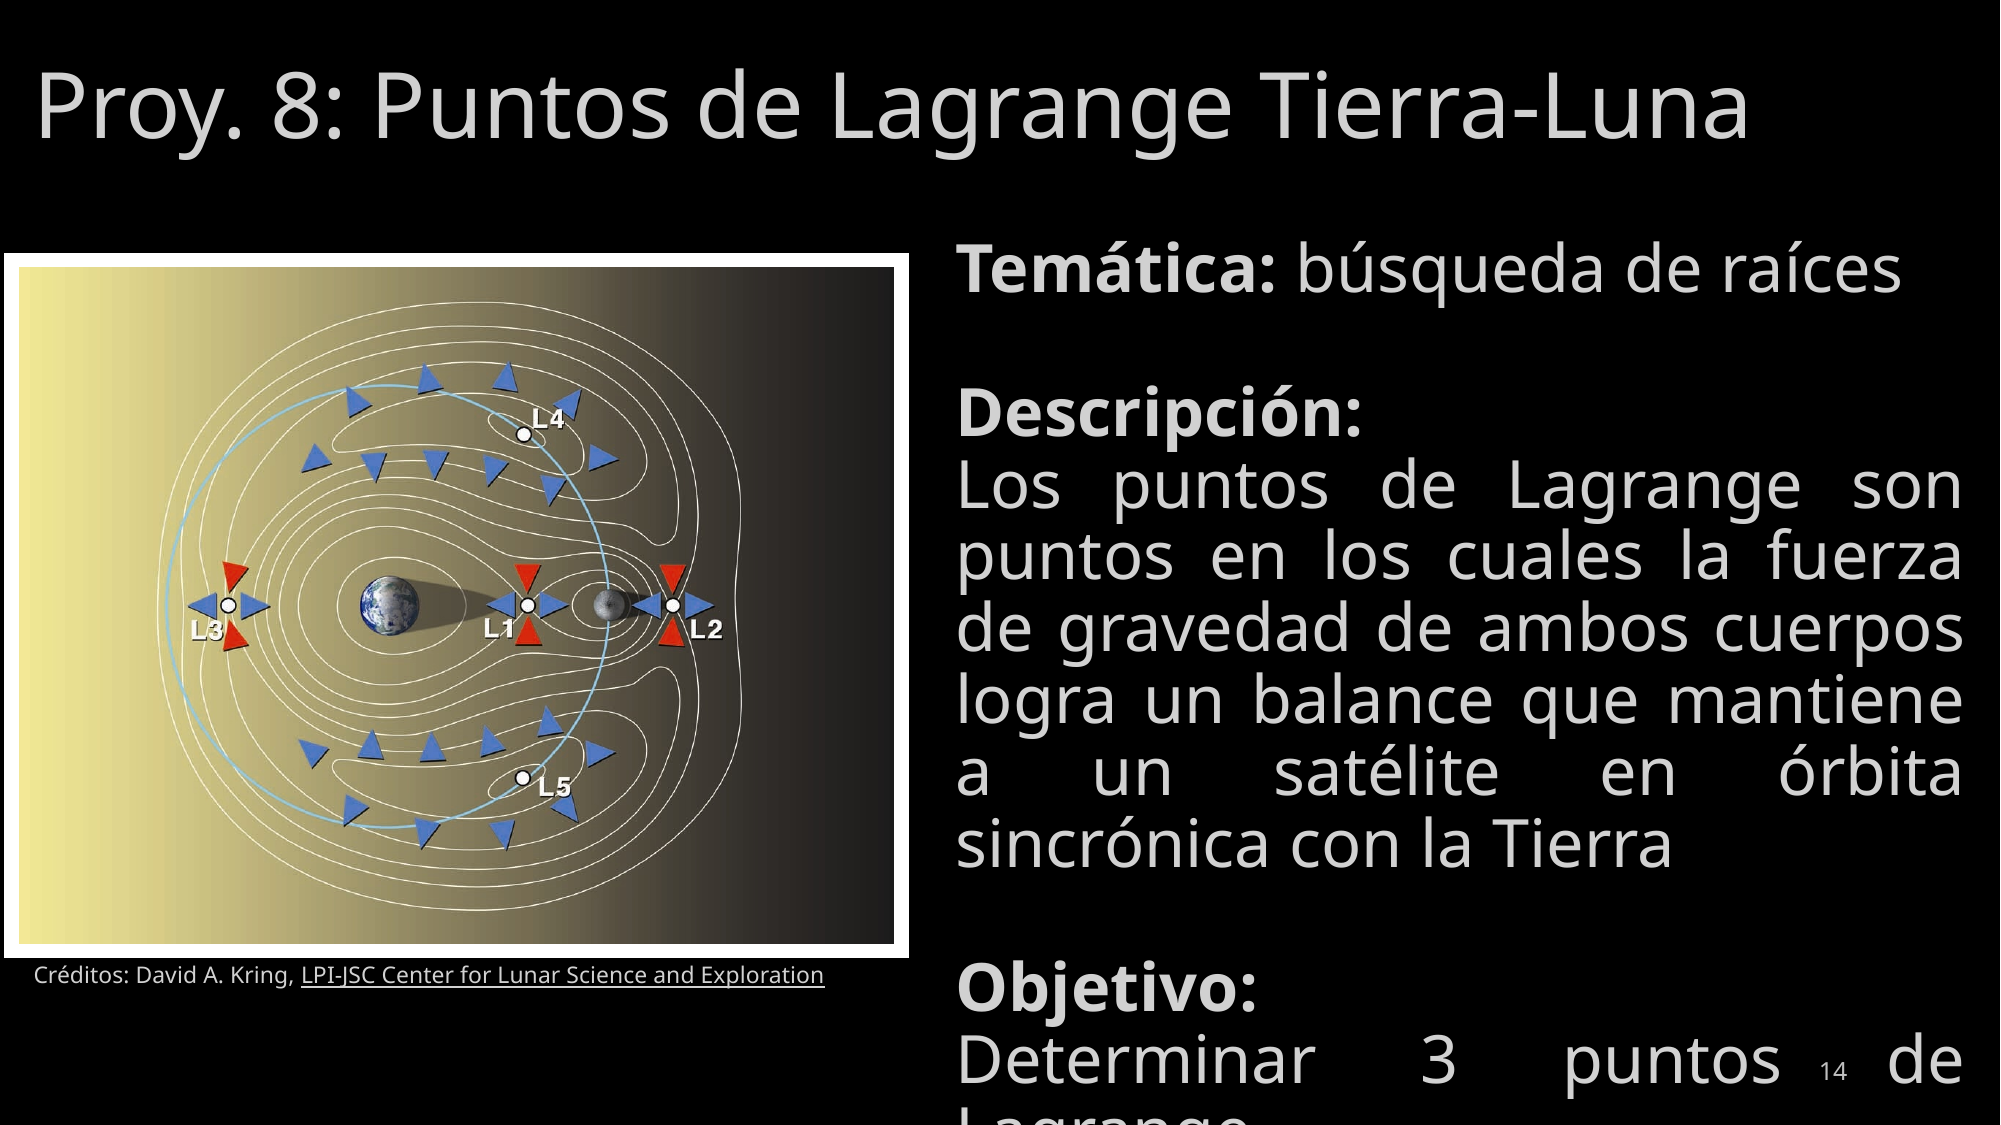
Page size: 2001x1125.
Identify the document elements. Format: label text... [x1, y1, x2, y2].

picture [18, 266, 895, 945]
text_box Temática: búsqueda de raíces Descripción: Los puntos de Lagrange son puntos en los cuales la fuerza de gravedad de ambos cuerpos logra un balance que mantiene a un satélite en órbita sincrónica con la Tierra Objetivo: Determinar 3 puntos de Lagrange [940, 227, 1982, 1125]
title Proy. 8: Puntos de Lagrange Tierra-Luna [18, 0, 1863, 218]
text_box Créditos: David A. Kring, LPI-JSC Center for Lunar Science and Exploration [18, 953, 1033, 1000]
